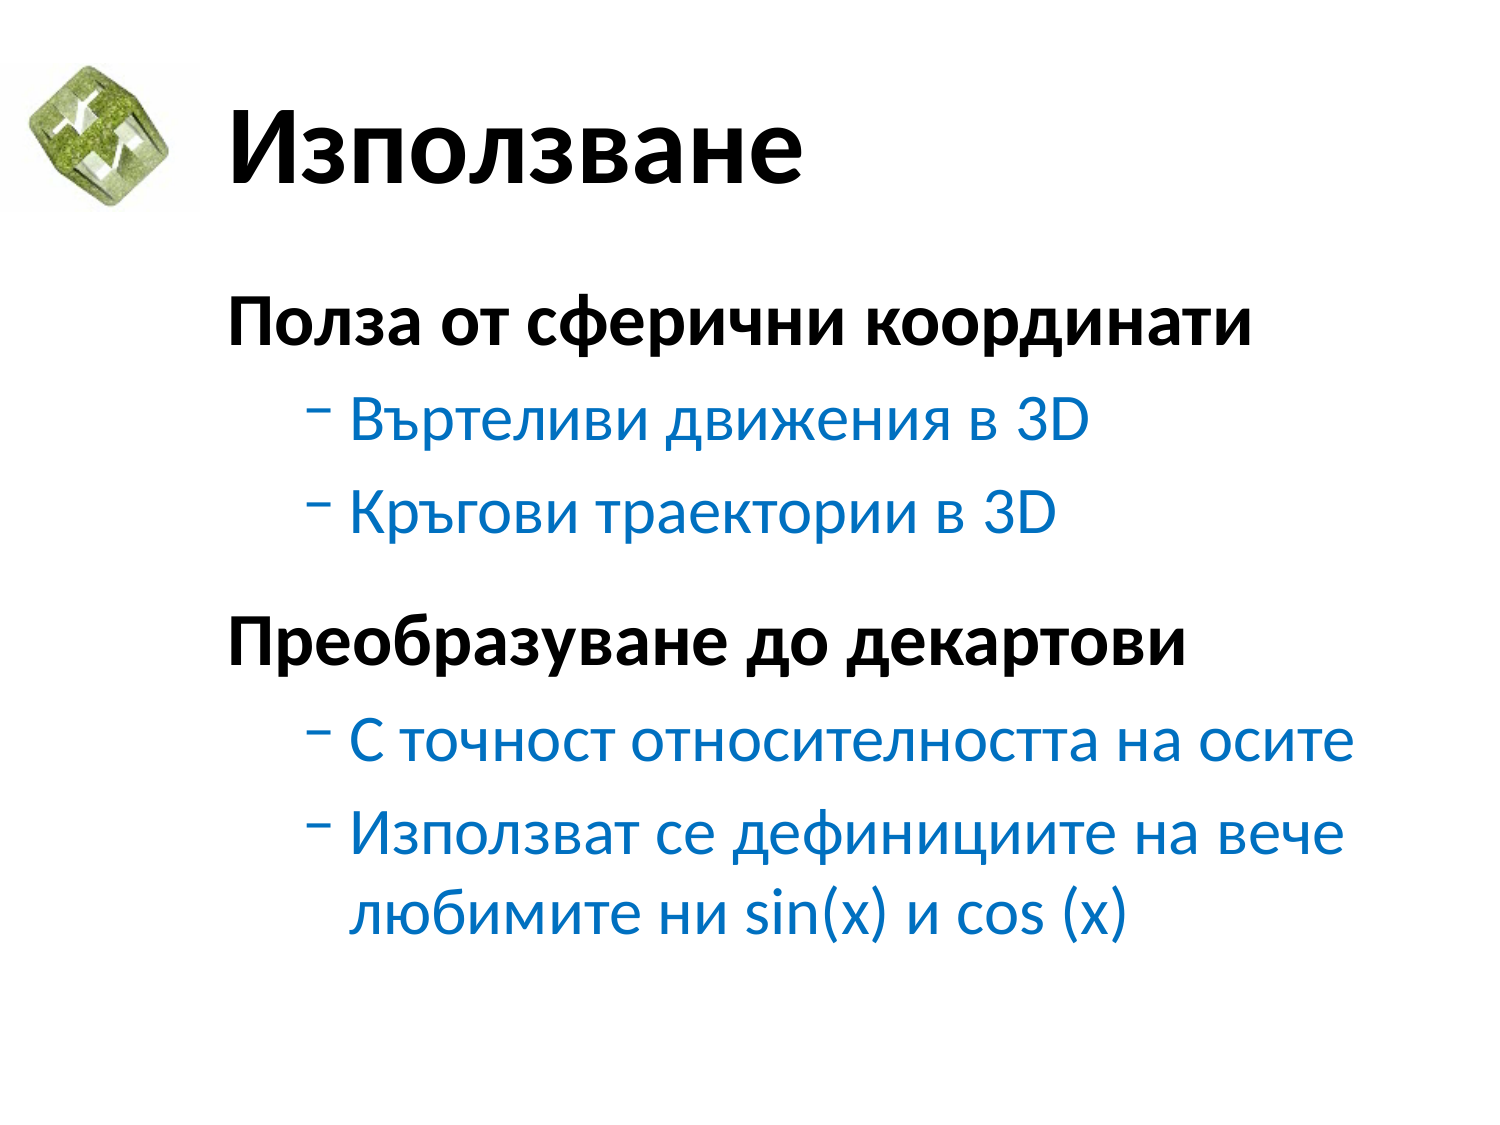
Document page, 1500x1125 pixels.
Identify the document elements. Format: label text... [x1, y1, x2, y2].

title Използване [212, 45, 1500, 233]
list Полза от сферични координати Въртеливи движения в 3D Кръгови траектории в 3D Преобразуване до декартови С точност относителността на осите Използват се дефинициите на вече любимите ни sin(x) и cos (x) [212, 262, 1500, 1100]
picture [0, 63, 200, 212]
